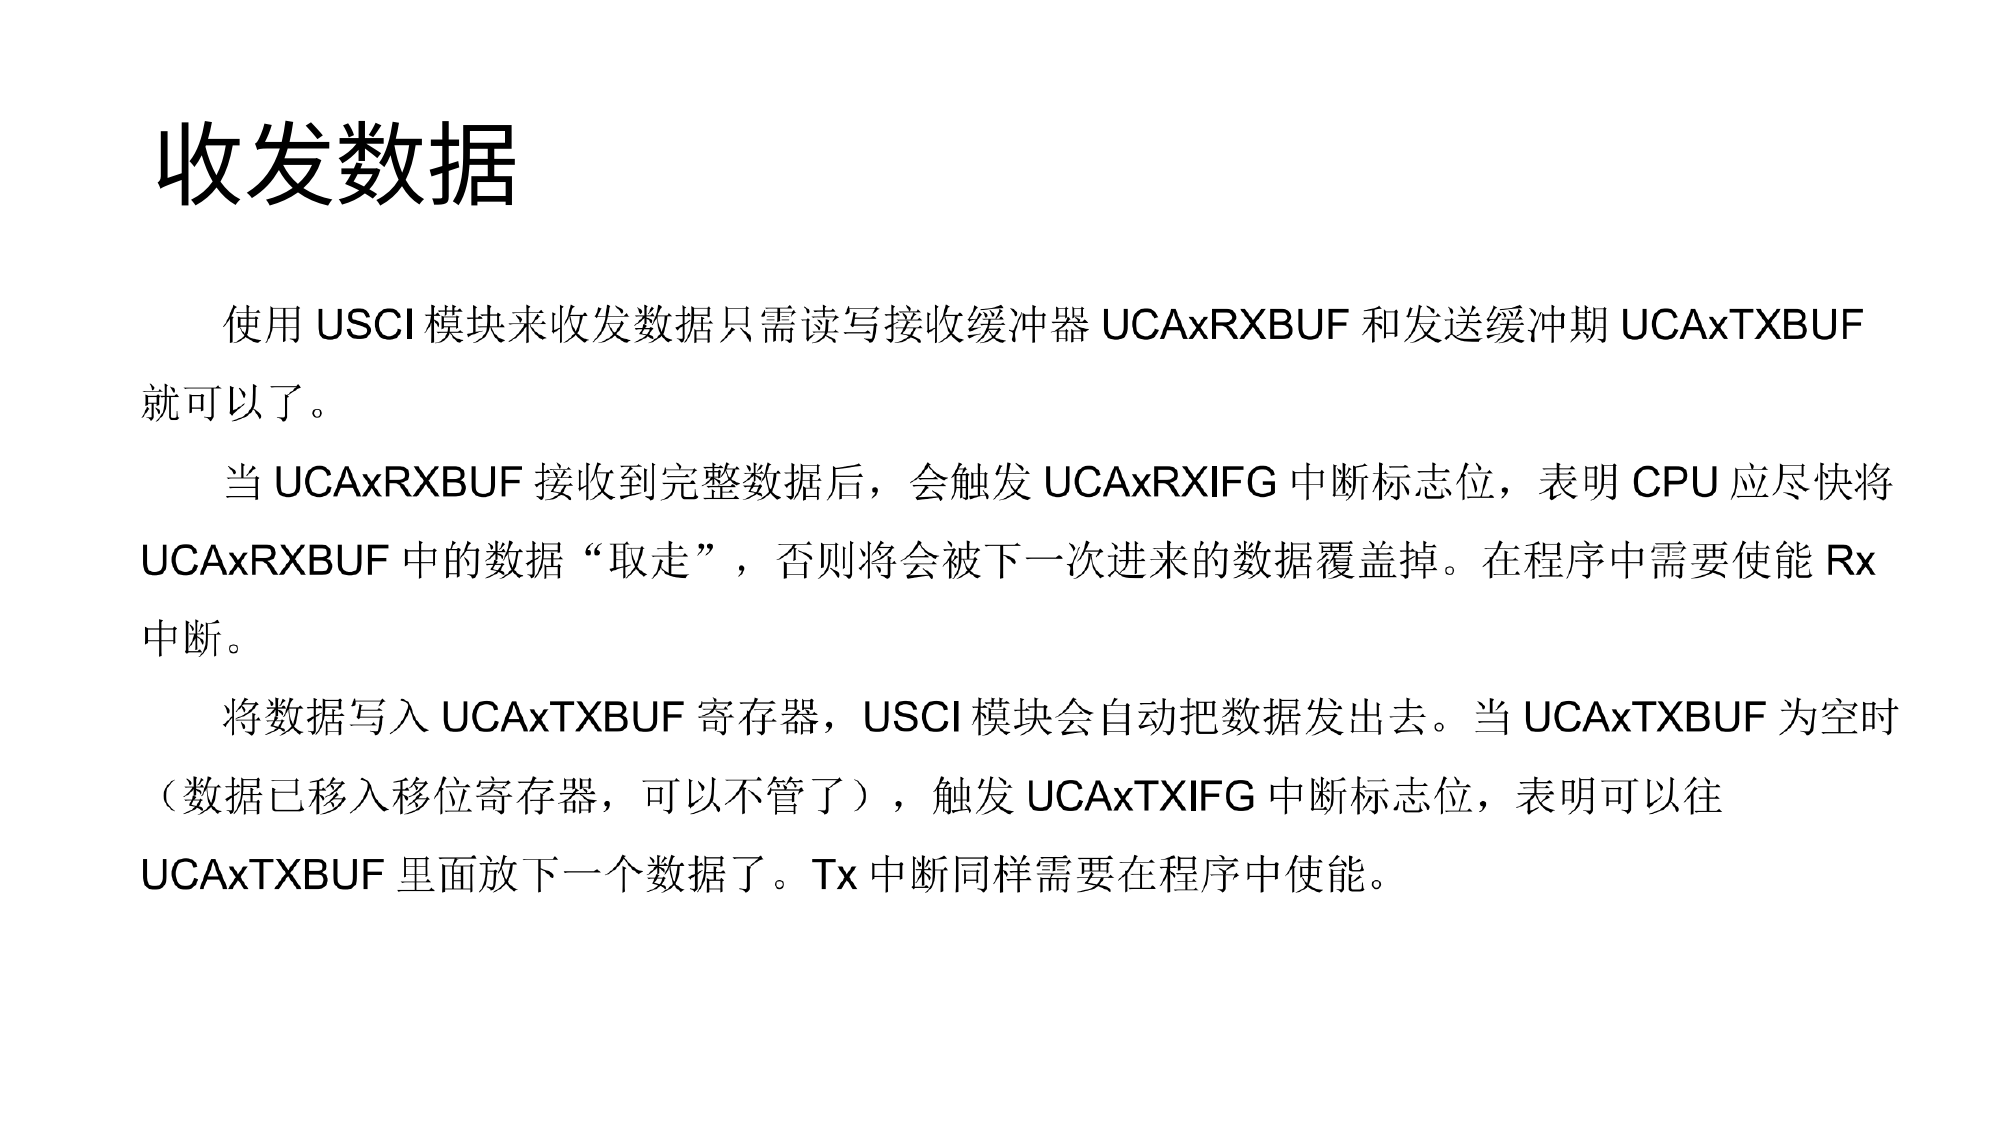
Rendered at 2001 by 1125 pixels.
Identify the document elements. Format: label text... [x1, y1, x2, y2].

title 收发数据 [137, 59, 1863, 278]
picture [137, 290, 1910, 919]
